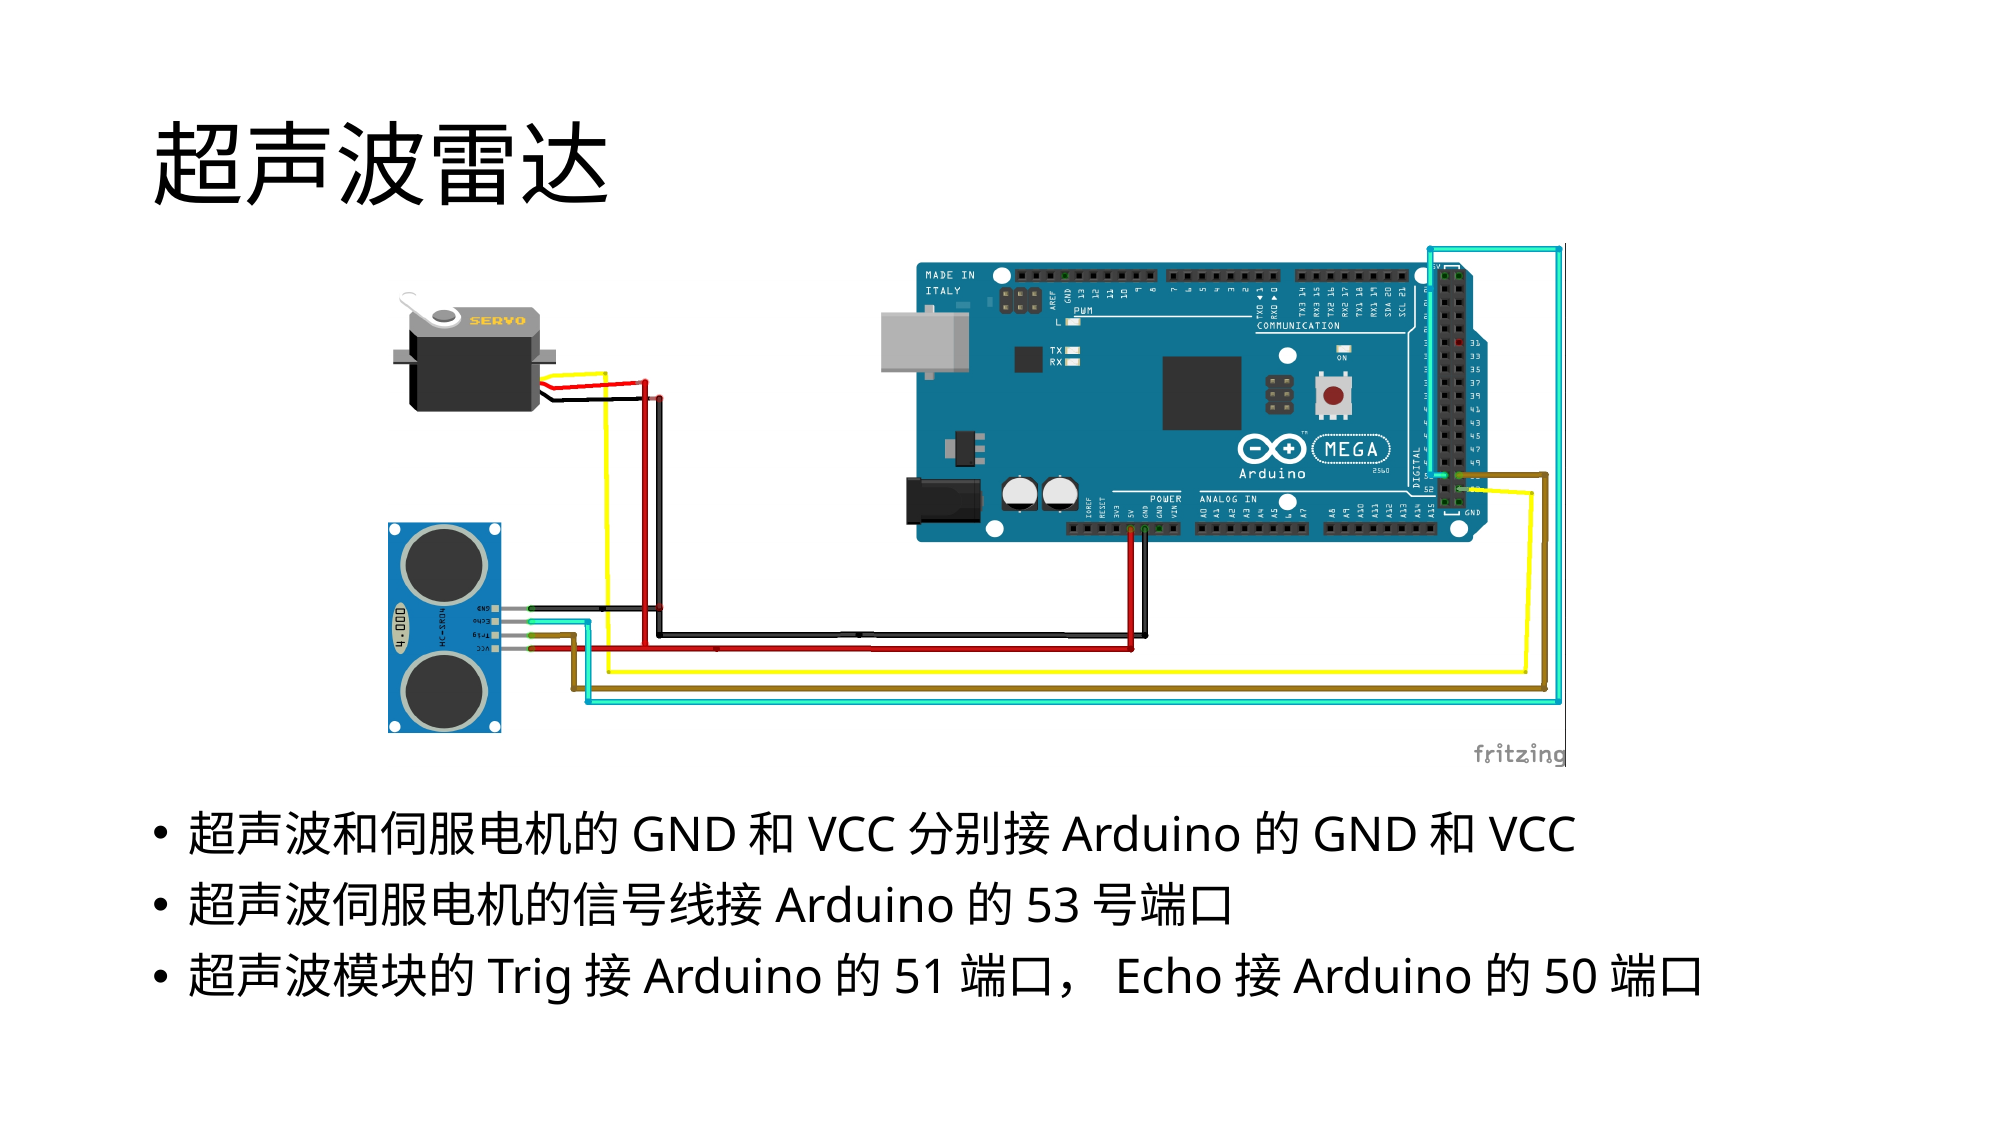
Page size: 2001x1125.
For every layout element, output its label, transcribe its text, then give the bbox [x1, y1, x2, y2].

picture [388, 243, 1566, 767]
list 超声波和伺服电机的GND和VCC分别接Arduino的GND和VCC 超声波伺服电机的信号线接Arduino的53号端口 超声波模块的Trig接Arduino的51端口，Echo接Arduino的50端口 [137, 795, 1863, 1014]
title 超声波雷达 [137, 59, 1863, 278]
